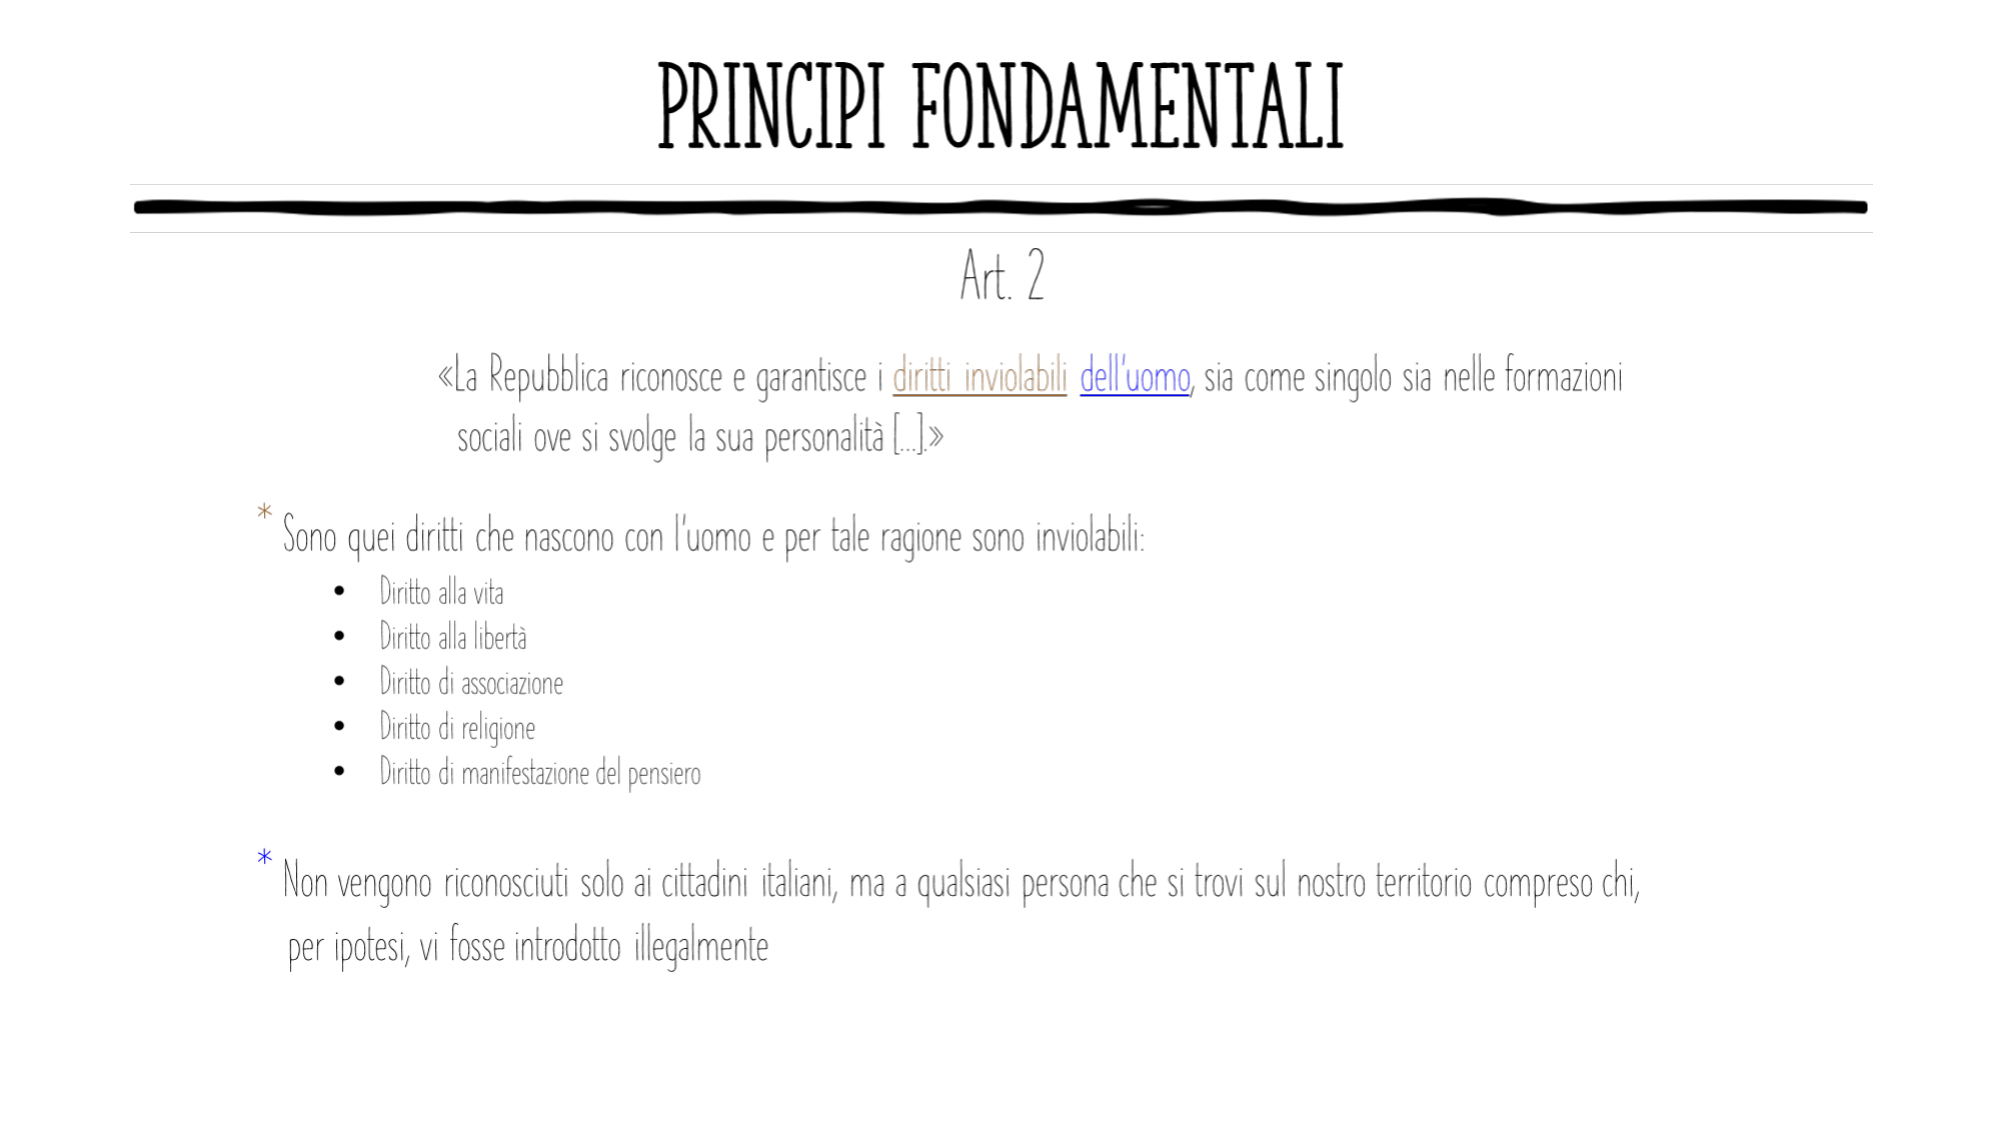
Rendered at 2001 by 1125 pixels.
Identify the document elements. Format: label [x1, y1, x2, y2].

picture [130, 0, 1873, 1029]
